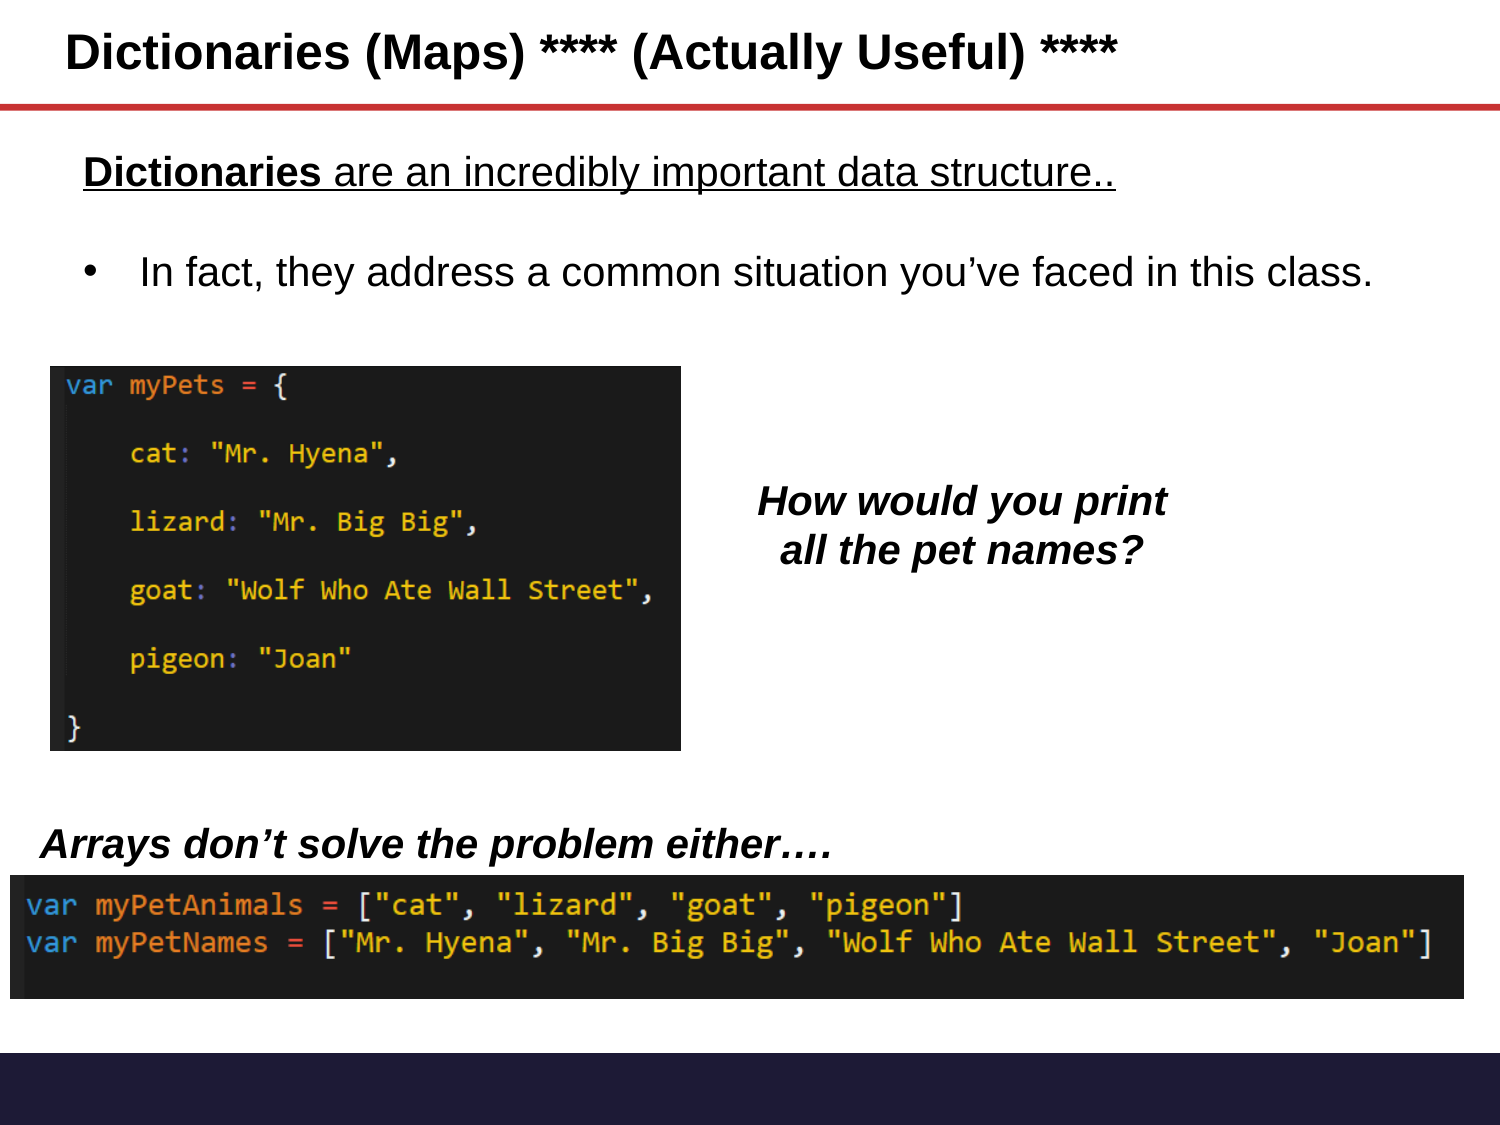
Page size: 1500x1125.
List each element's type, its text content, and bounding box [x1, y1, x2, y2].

text_box Dictionaries (Maps) **** (Actually Useful) **** [49, 0, 1425, 108]
text_box Arrays don’t solve the problem either…. [24, 809, 1175, 873]
text_box Dictionaries are an incredibly important data structure.. In fact, they address a common situation you’ve faced in this class. [68, 137, 1500, 303]
picture [10, 874, 1465, 1000]
picture [50, 366, 681, 751]
text_box How would you print all the pet names? [724, 465, 1200, 581]
